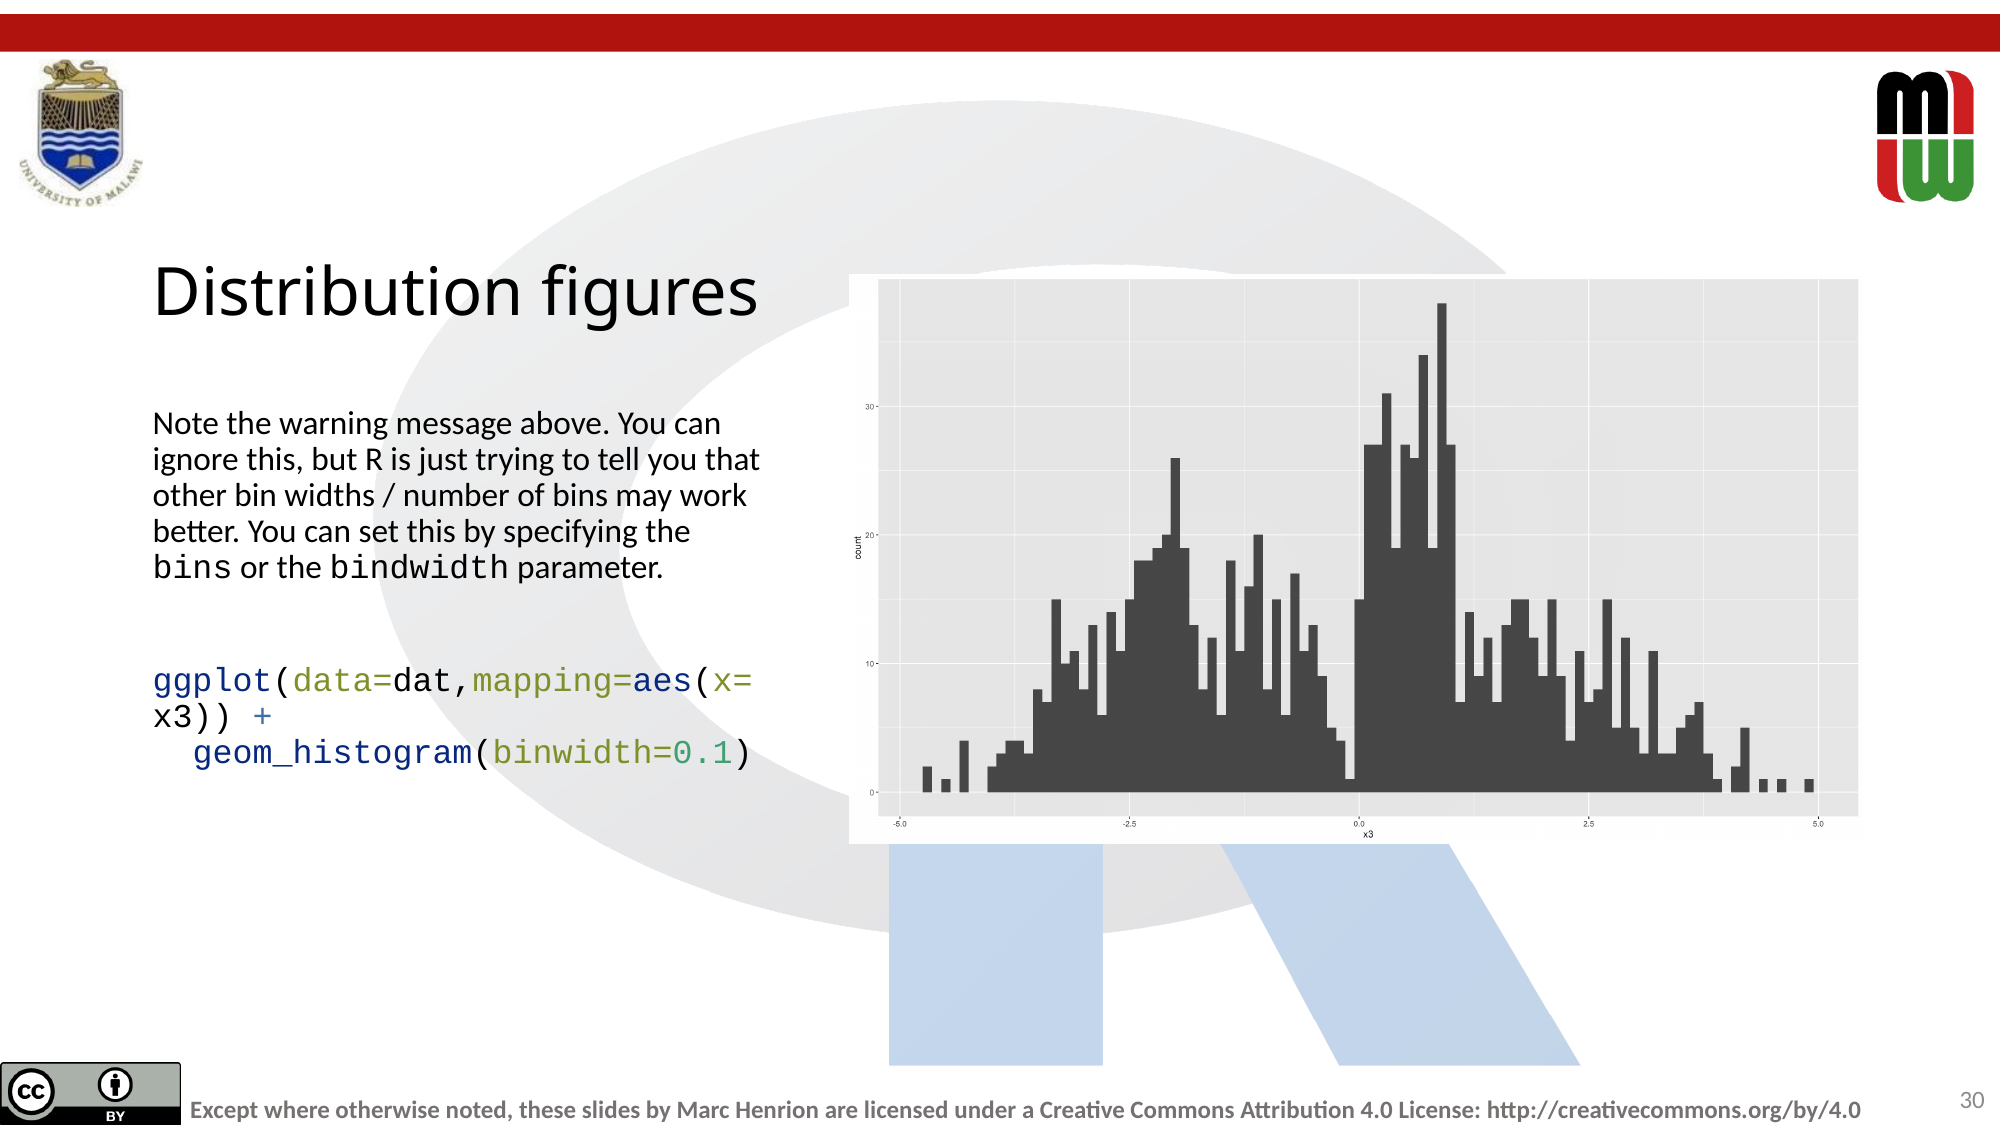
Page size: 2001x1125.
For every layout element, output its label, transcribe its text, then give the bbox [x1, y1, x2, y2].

title Distribution figures [137, 75, 783, 337]
slide_number 30 [1550, 1073, 2000, 1125]
picture [0, 1062, 181, 1125]
picture [19, 59, 143, 207]
picture [849, 274, 1863, 844]
list Note the warning message above. You can ignore this, but R is just trying to tell you that other bin widths / number of bins may work better. You can set this by specifying the bins or the bindwidth parameter. ggplot(data=dat,mapping=aes(x=x3)) + geom_histogram(binwidth=0.1) [137, 337, 783, 963]
